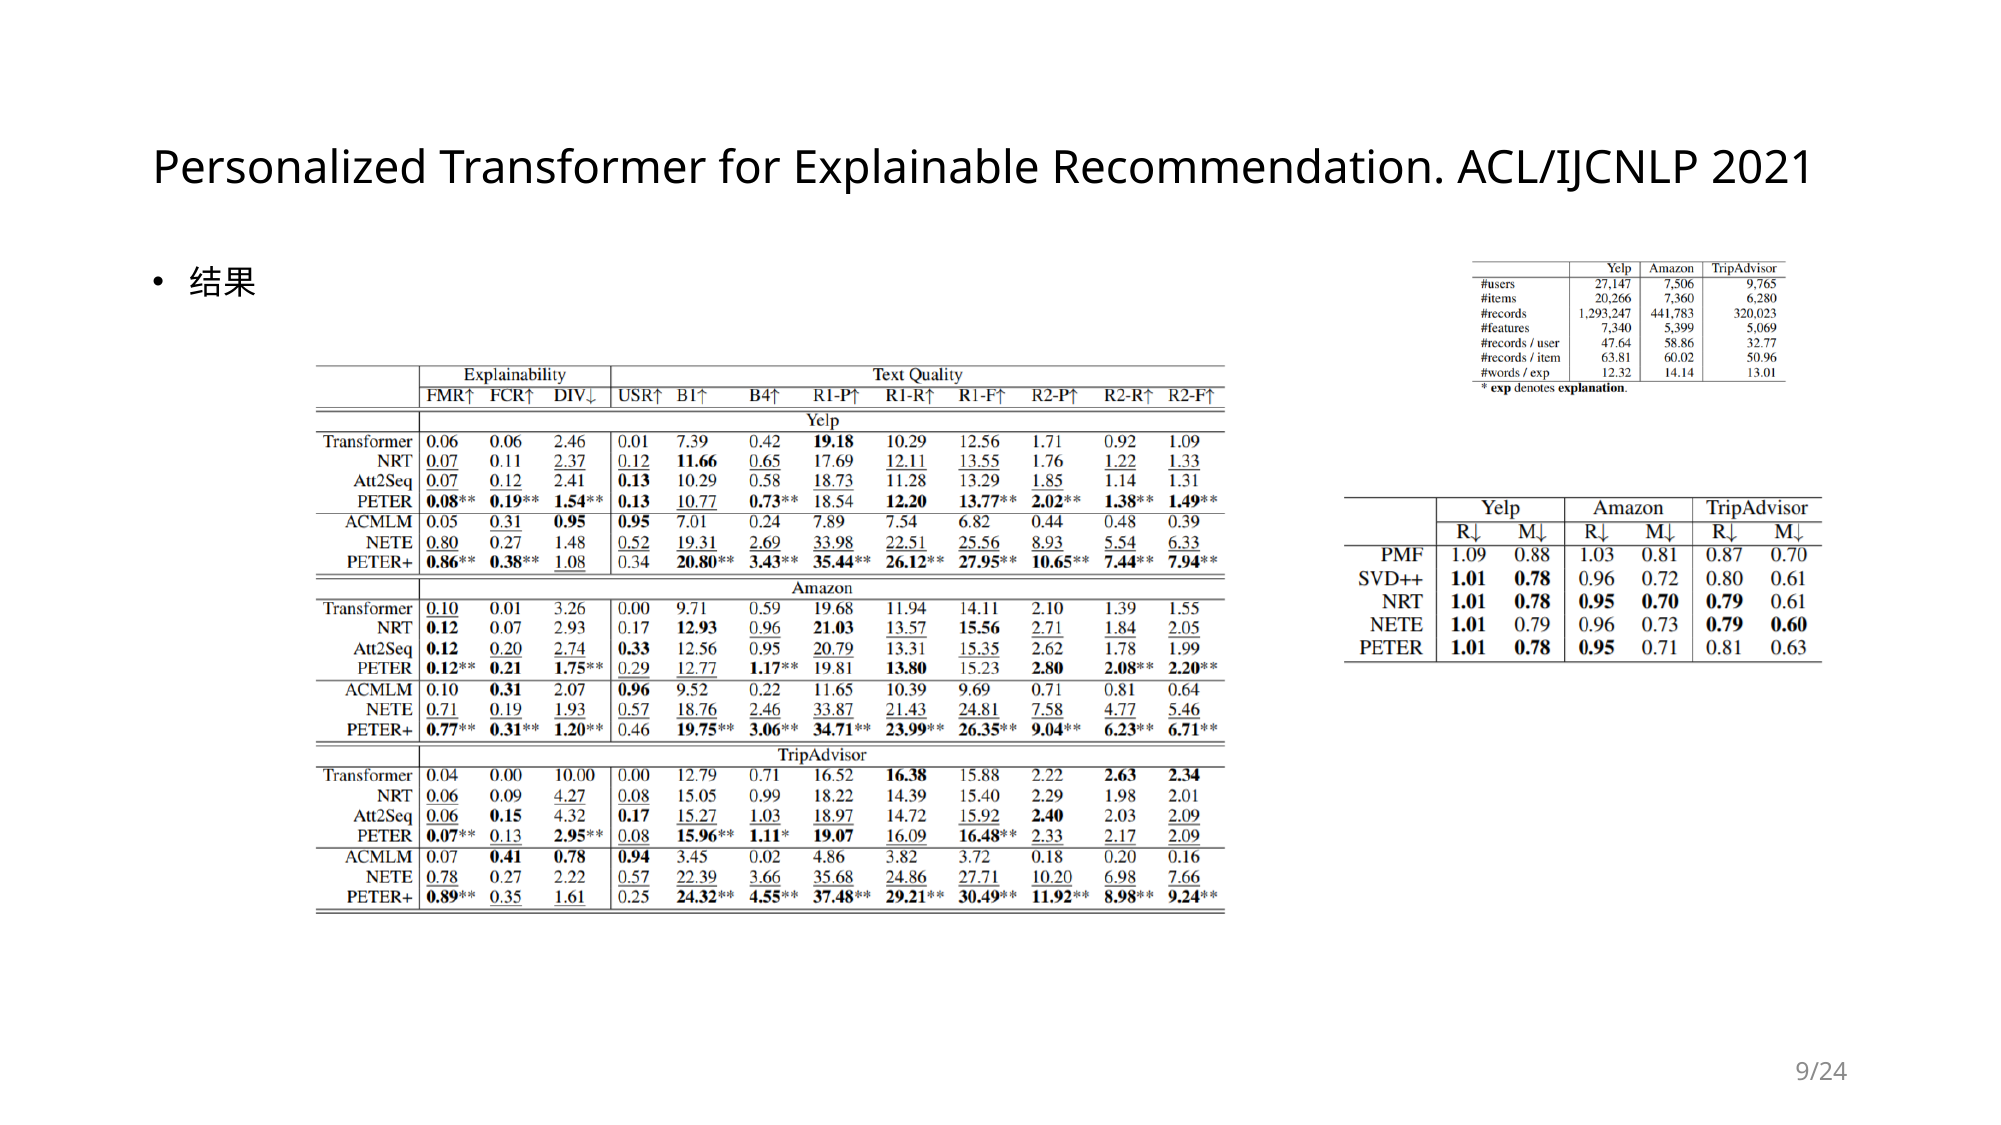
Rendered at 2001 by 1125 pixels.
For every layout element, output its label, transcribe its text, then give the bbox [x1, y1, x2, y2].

picture [300, 348, 1242, 917]
picture [1460, 251, 1793, 402]
title Personalized Transformer for Explainable Recommendation. ACL/IJCNLP 2021 [137, 120, 1863, 217]
slide_number 9/24 [1412, 1042, 1863, 1103]
list 结果 [137, 233, 1863, 1014]
picture [1321, 483, 1852, 677]
